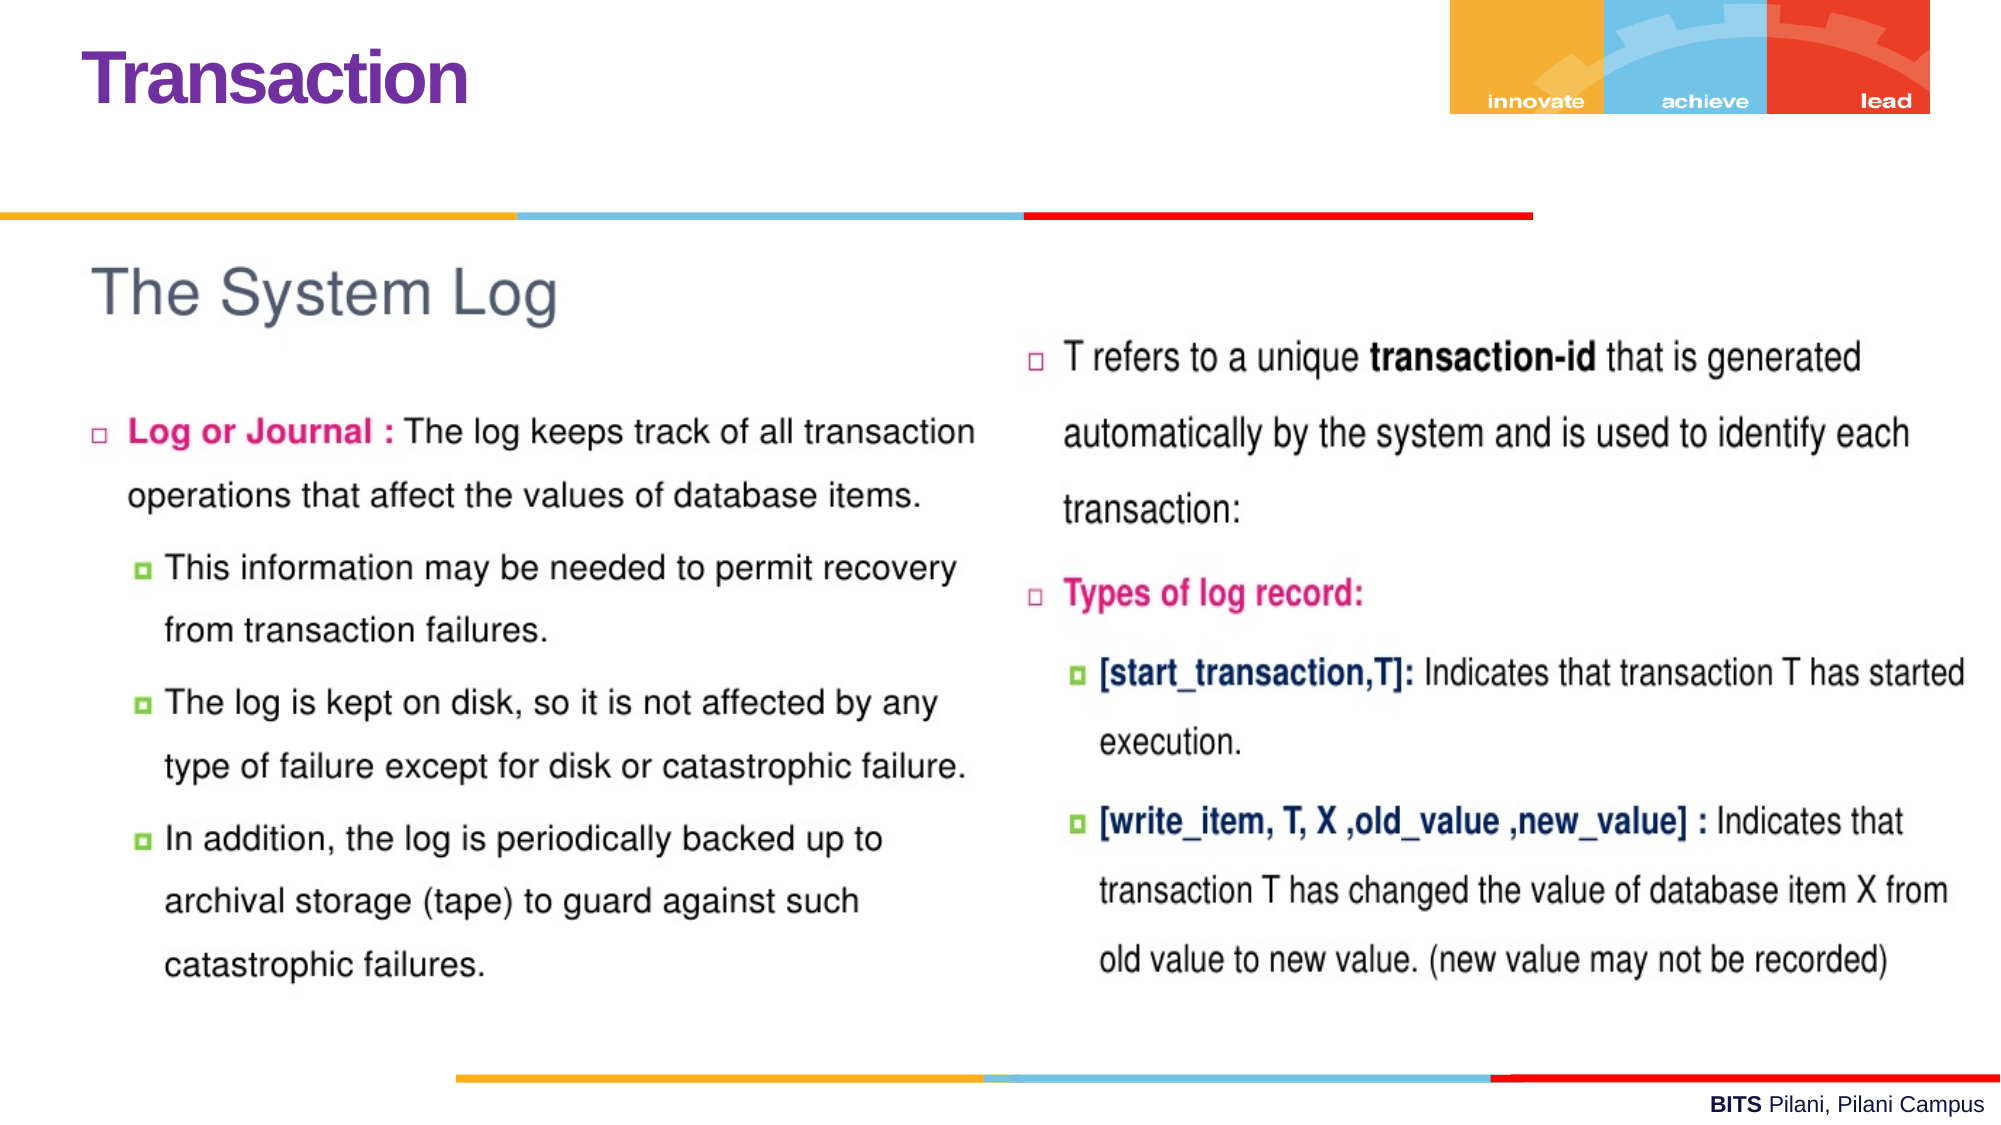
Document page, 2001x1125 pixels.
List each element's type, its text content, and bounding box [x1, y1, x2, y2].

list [66, 255, 986, 998]
list Transaction [66, 24, 1450, 213]
picture [1449, 0, 1930, 114]
picture [1015, 319, 1976, 998]
